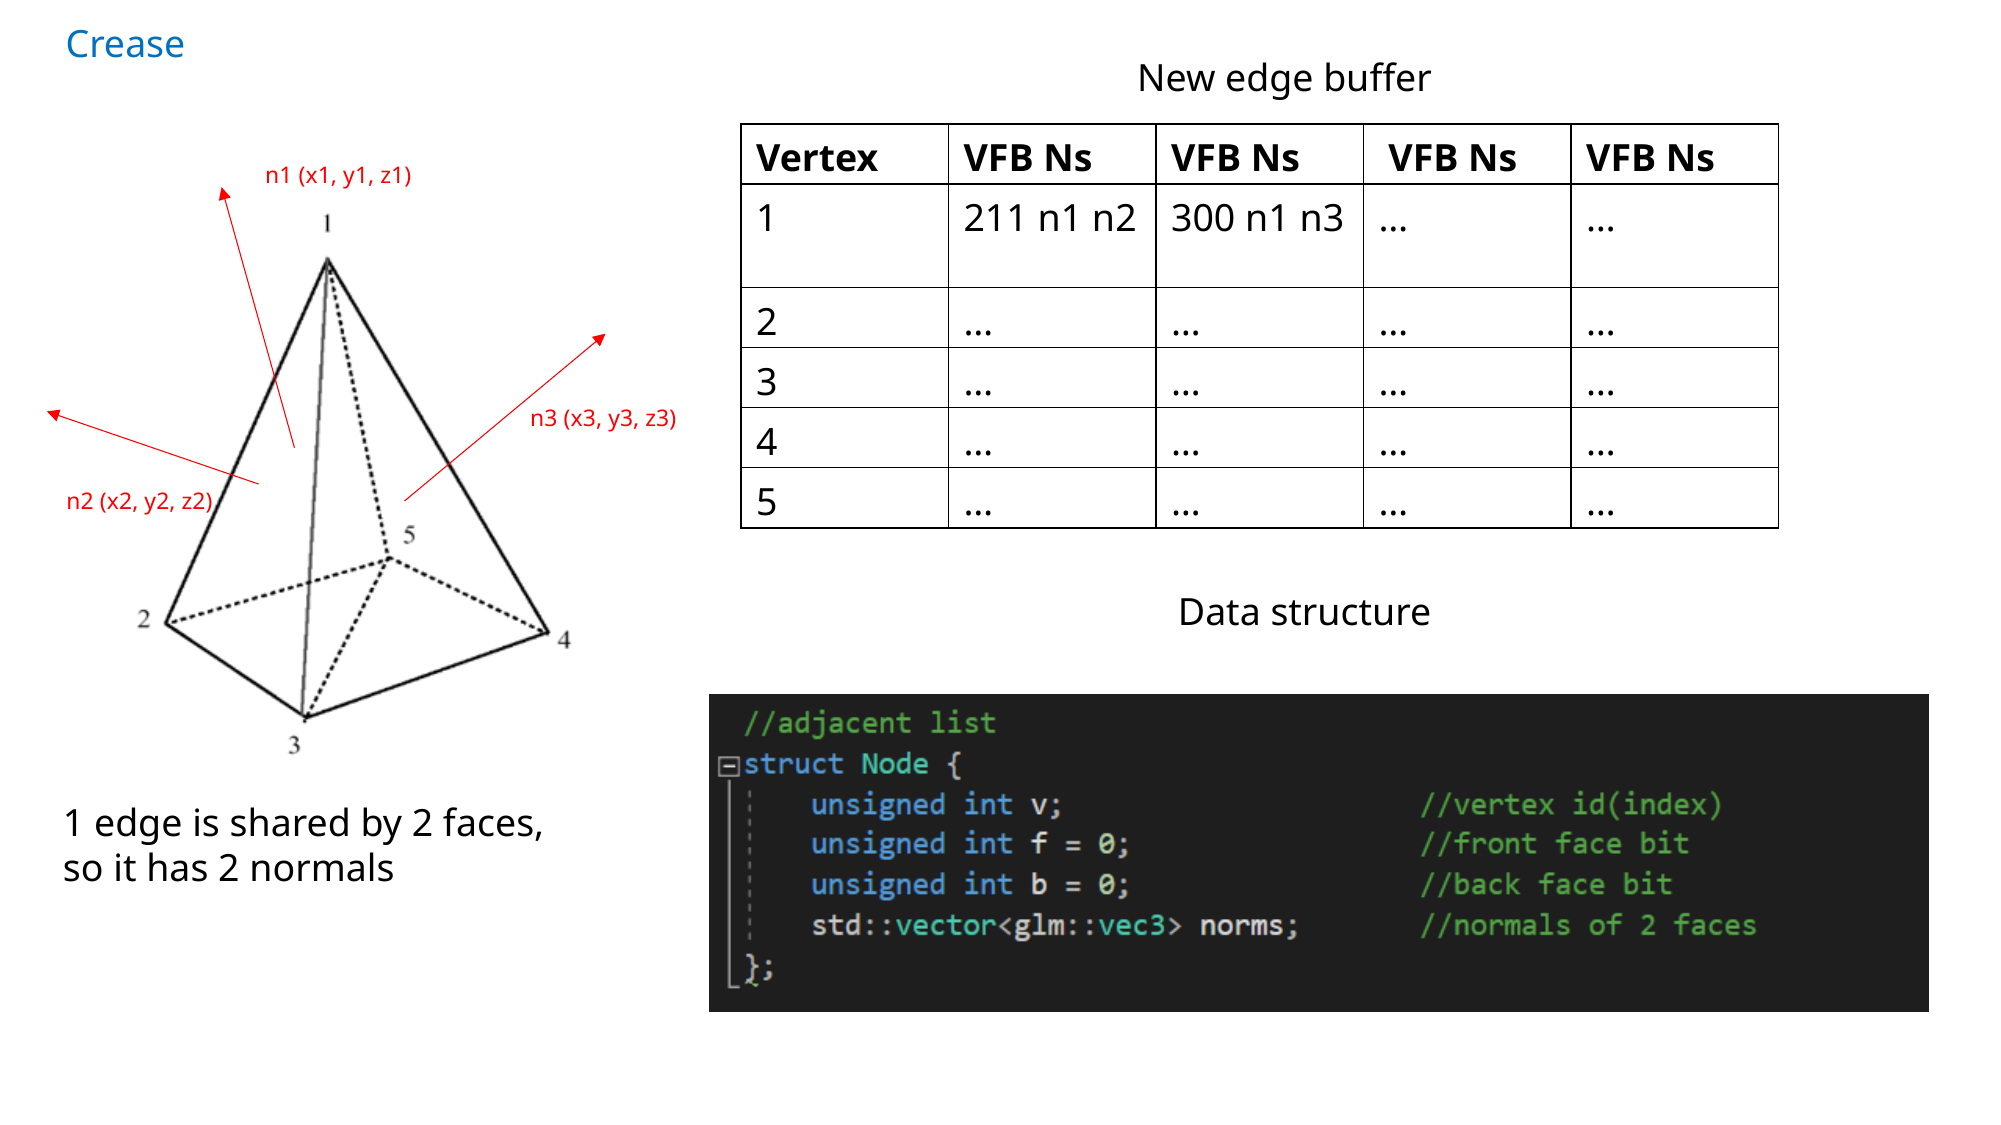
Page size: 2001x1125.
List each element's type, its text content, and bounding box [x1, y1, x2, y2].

picture [125, 153, 612, 779]
table_cell 211 n1 n2 [949, 185, 1155, 287]
table_cell … [1572, 468, 1778, 527]
table_cell … [1572, 348, 1778, 407]
table_cell … [949, 348, 1155, 407]
table_cell … [1572, 408, 1778, 467]
table_cell 2 [742, 288, 948, 347]
table_cell … [1364, 348, 1570, 407]
text_box Data structure [1163, 580, 1447, 641]
table_cell … [1572, 288, 1778, 347]
table_header VFB Ns [1364, 125, 1570, 183]
table_cell 1 [742, 185, 948, 287]
table_cell … [1157, 468, 1363, 527]
text_box Crease [50, 12, 201, 73]
table_cell … [1157, 288, 1363, 347]
table_cell … [1364, 408, 1570, 467]
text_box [221, 187, 295, 448]
table_cell 4 [742, 408, 948, 467]
table_cell 5 [742, 468, 948, 527]
table_cell … [1364, 468, 1570, 527]
text_box New edge buffer [1122, 47, 1448, 107]
table_header Vertex [742, 125, 948, 183]
table_cell … [1157, 348, 1363, 407]
table_cell … [1157, 408, 1363, 467]
table_cell … [1364, 288, 1570, 347]
table_header VFB Ns [1157, 125, 1363, 183]
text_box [46, 411, 259, 485]
table_cell … [1364, 185, 1570, 287]
table_cell … [949, 288, 1155, 347]
text_box n2 (x2, y2, z2) [51, 485, 125, 522]
table_cell 300 n1 n3 [1157, 185, 1363, 287]
table_header VFB Ns [949, 125, 1155, 183]
table_header VFB Ns [1572, 125, 1778, 183]
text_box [404, 333, 606, 501]
table_cell … [949, 408, 1155, 467]
table_cell 3 [742, 348, 948, 407]
text_box n3 (x3, y3, z3) [612, 395, 692, 439]
text_box 1 edge is shared by 2 faces, so it has 2 normals [48, 791, 570, 896]
table_cell … [1572, 185, 1778, 287]
table_cell … [949, 468, 1155, 527]
picture [709, 694, 1929, 1012]
